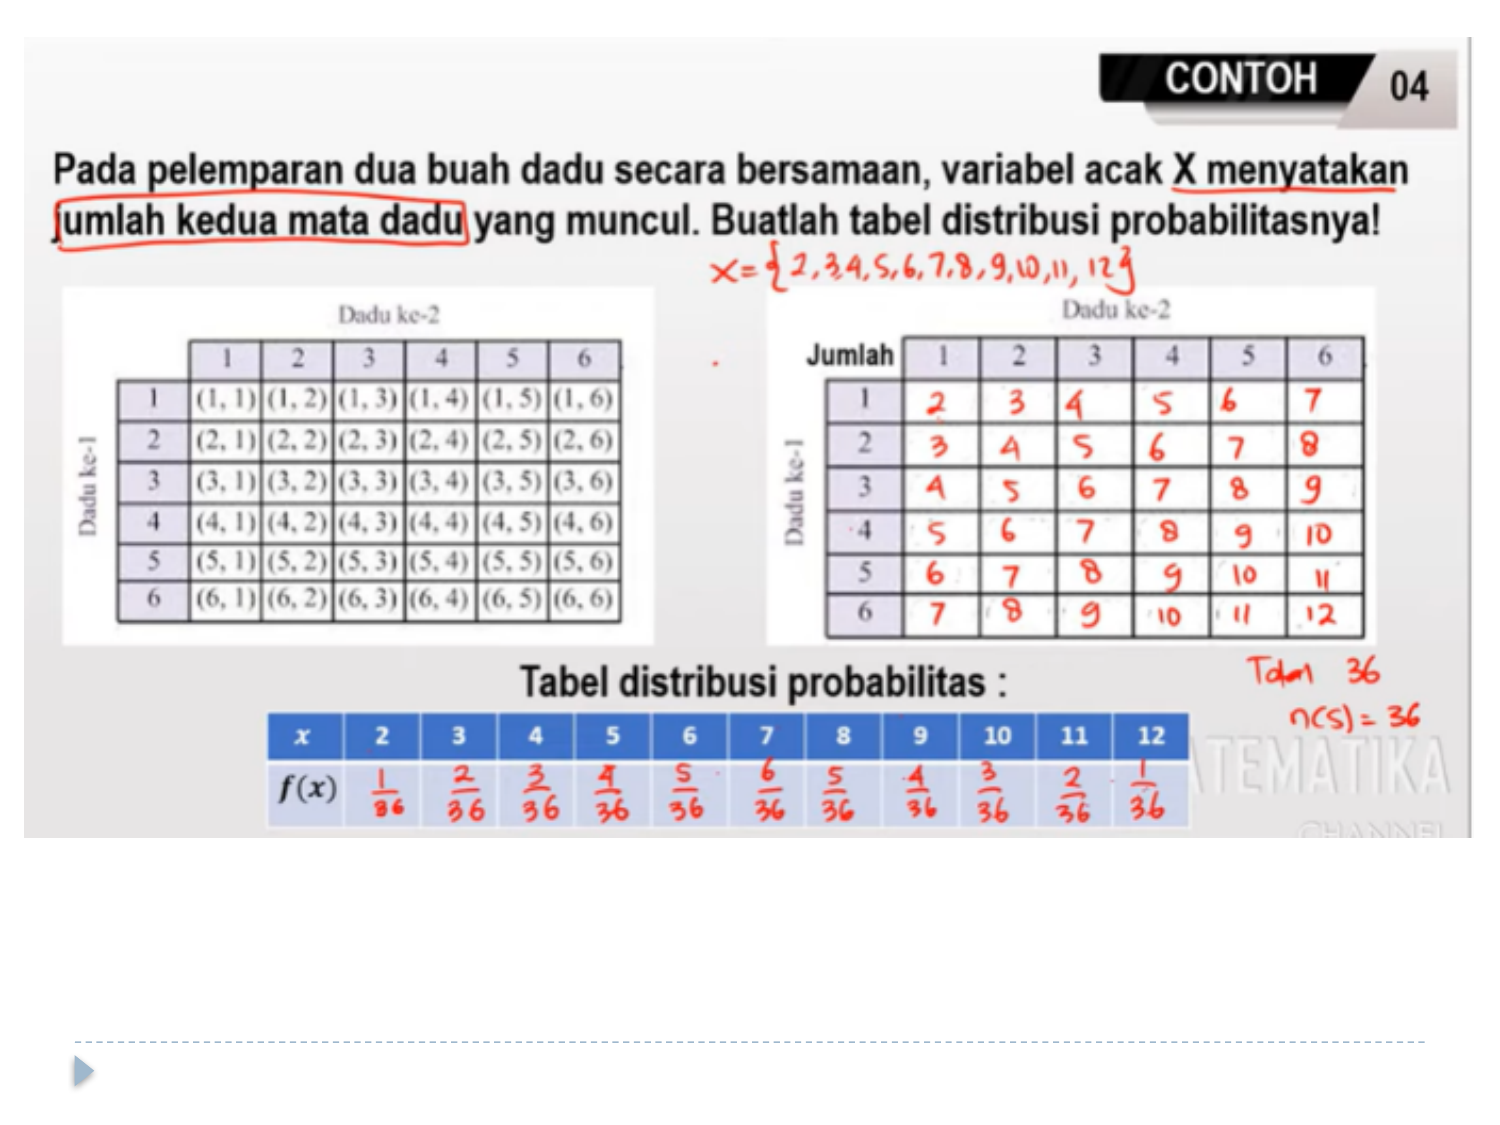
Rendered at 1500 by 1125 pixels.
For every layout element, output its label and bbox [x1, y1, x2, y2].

picture [24, 37, 1475, 838]
